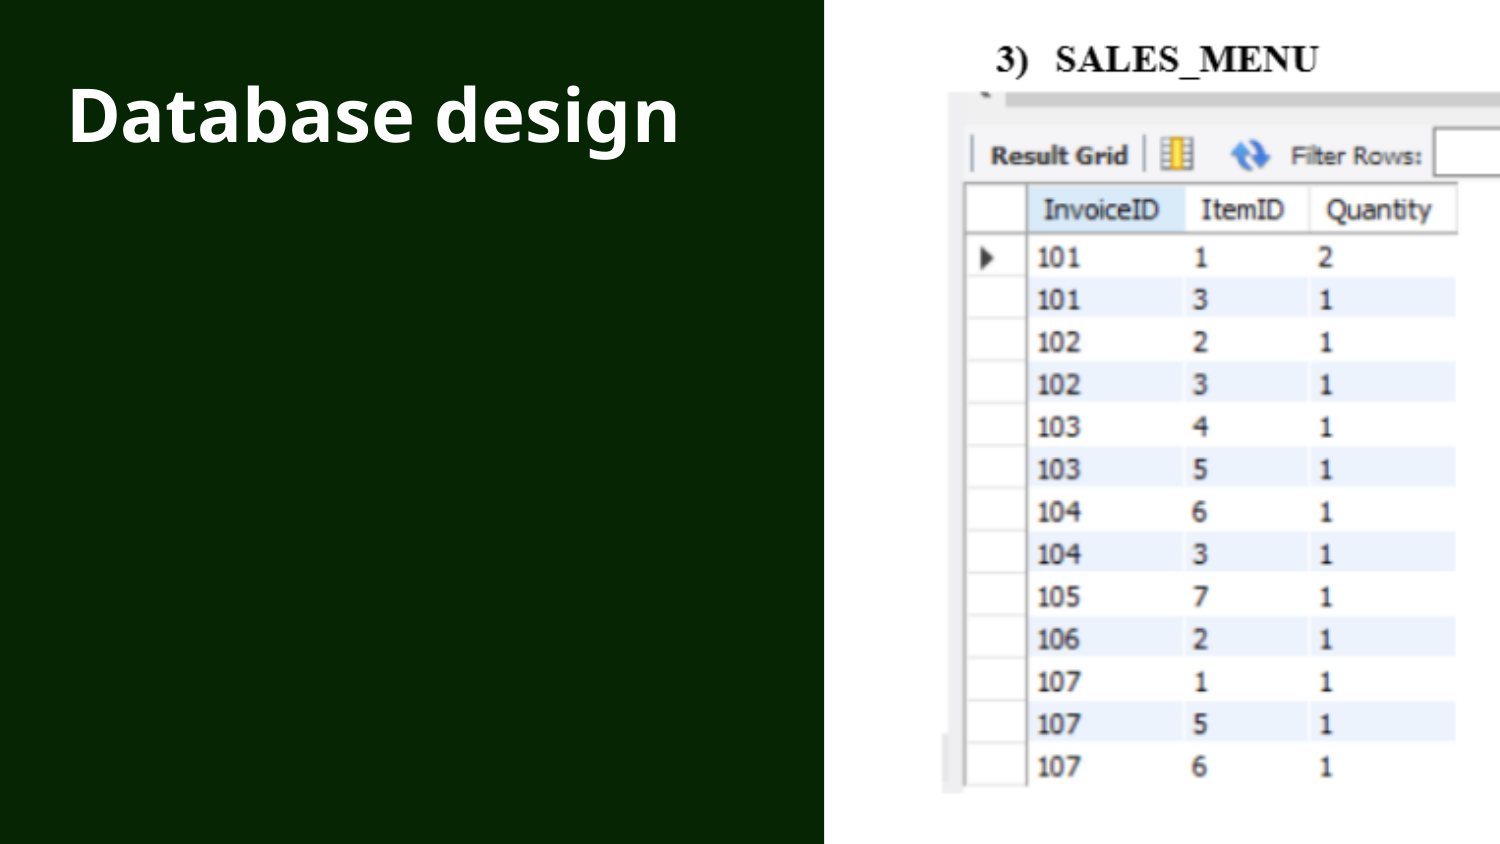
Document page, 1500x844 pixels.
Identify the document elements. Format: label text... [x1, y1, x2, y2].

text_box [0, 0, 825, 844]
picture [926, 23, 1500, 806]
title Database design [51, 48, 921, 180]
